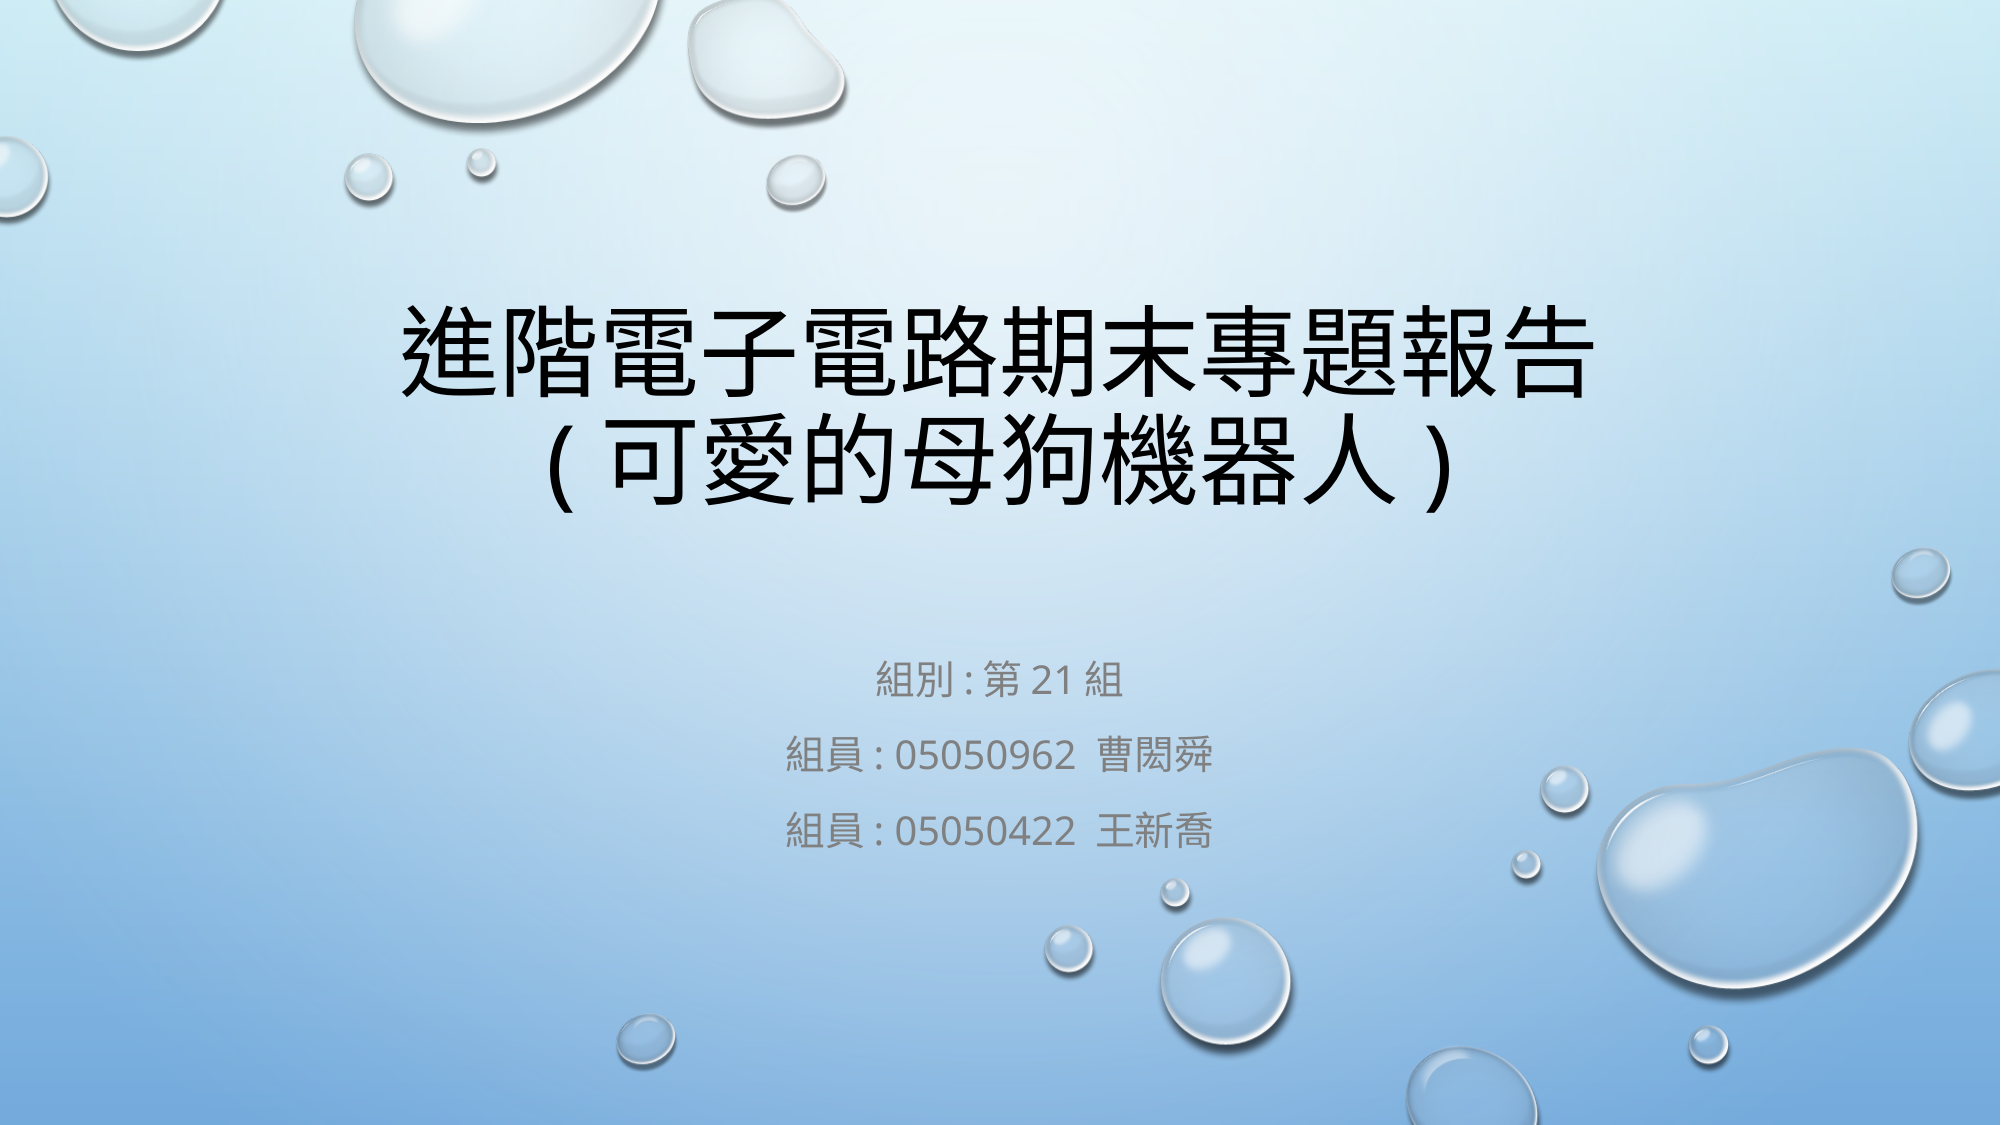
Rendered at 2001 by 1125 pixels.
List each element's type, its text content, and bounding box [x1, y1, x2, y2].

subtitle 組別:第21組 組員: 05050962 曹閎舜 組員: 05050422 王新喬 [287, 637, 1713, 863]
title 進階電子電路期末專題報告 (可愛的母狗機器人) [287, 115, 1713, 528]
picture [0, 0, 2000, 1125]
